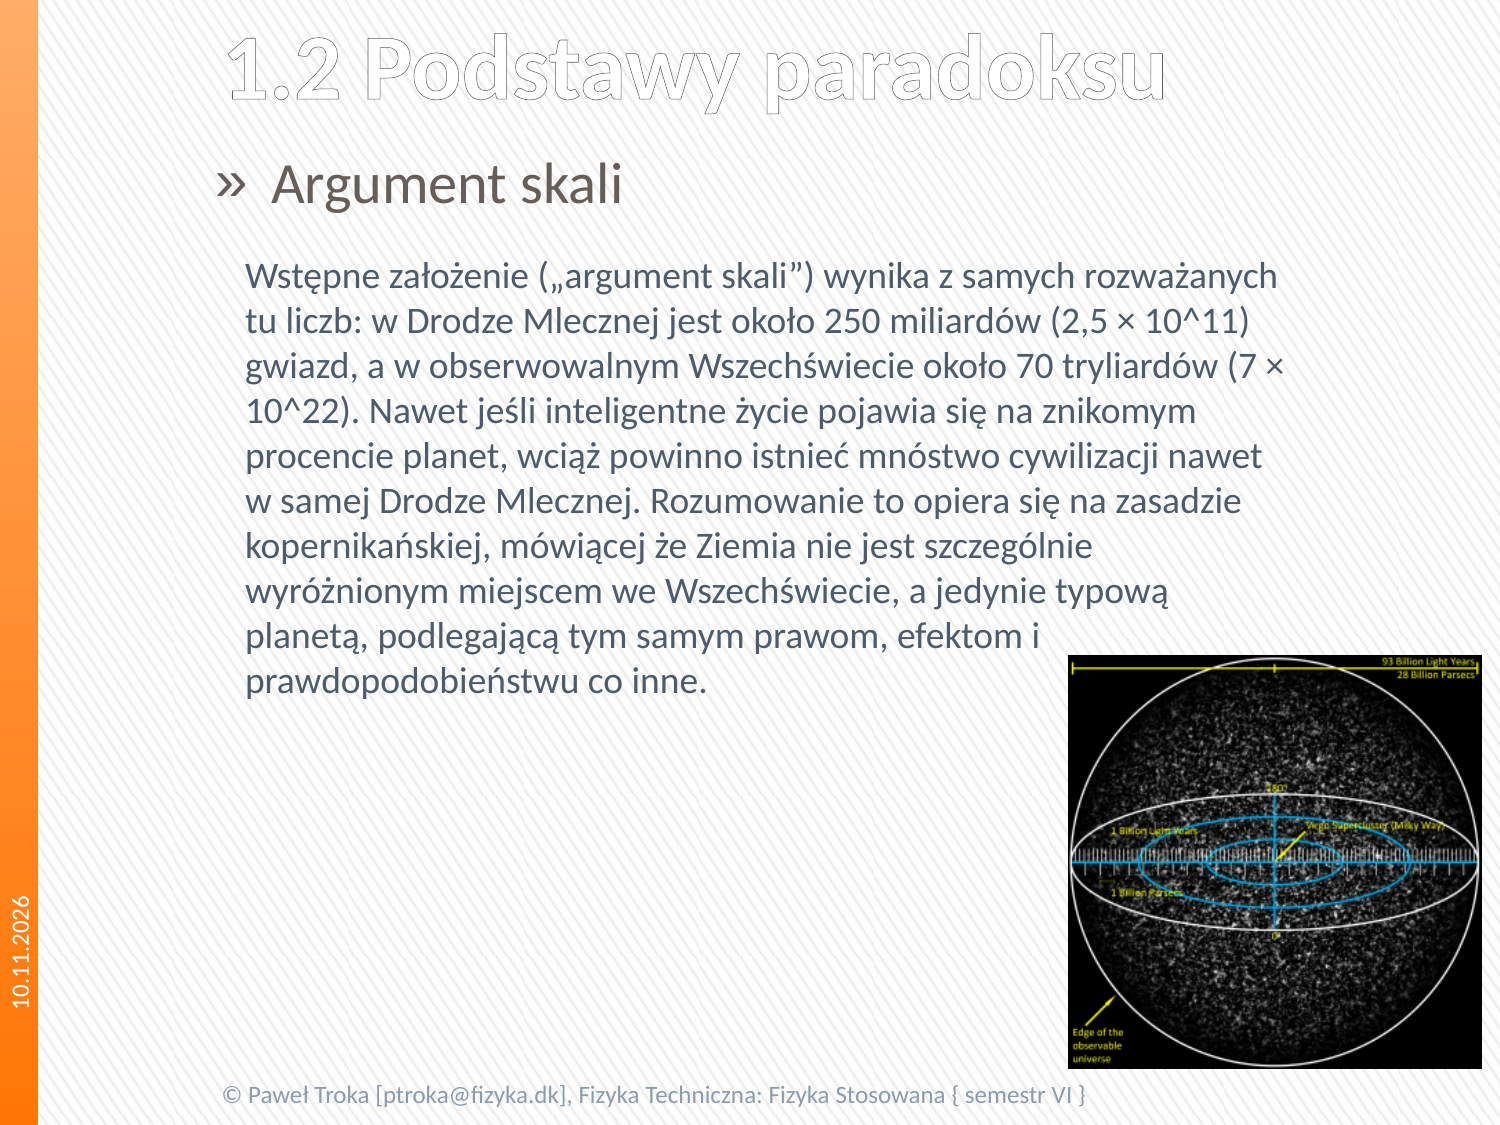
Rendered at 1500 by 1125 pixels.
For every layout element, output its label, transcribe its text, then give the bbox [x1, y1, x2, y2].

footer © Paweł Troka [ptroka@fizyka.dk], Fizyka Techniczna: Fizyka Stosowana { semestr VI } [206, 1074, 1382, 1113]
picture [1068, 655, 1482, 1069]
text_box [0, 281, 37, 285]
slide_number 3 [1484, 941, 1488, 1002]
title 1.2 Podstawy paradoksu [206, 0, 1371, 126]
text_box Wstępne założenie („argument skali”) wynika z samych rozważanych tu liczb: w Drodze Mlecznej jest około 250 miliardów (2,5 × 10^11) gwiazd, a w obserwowalnym Wszechświecie około 70 tryliardów (7 × 10^22). Nawet jeśli inteligentne życie pojawia się na znikomym procencie planet, wciąż powinno istnieć mnóstwo cywilizacji nawet w samej Drodze Mlecznej. Rozumowanie to opiera się na zasadzie kopernikańskiej, mówiącej że Ziemia nie jest szczególnie wyróżnionym miejscem we Wszechświecie, a jedynie typową planetą, podlegającą tym samym prawom, efektom i prawdopodobieństwu co inne. [230, 243, 1306, 709]
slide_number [0, 594, 38, 1026]
list Argument skali [200, 137, 1425, 256]
